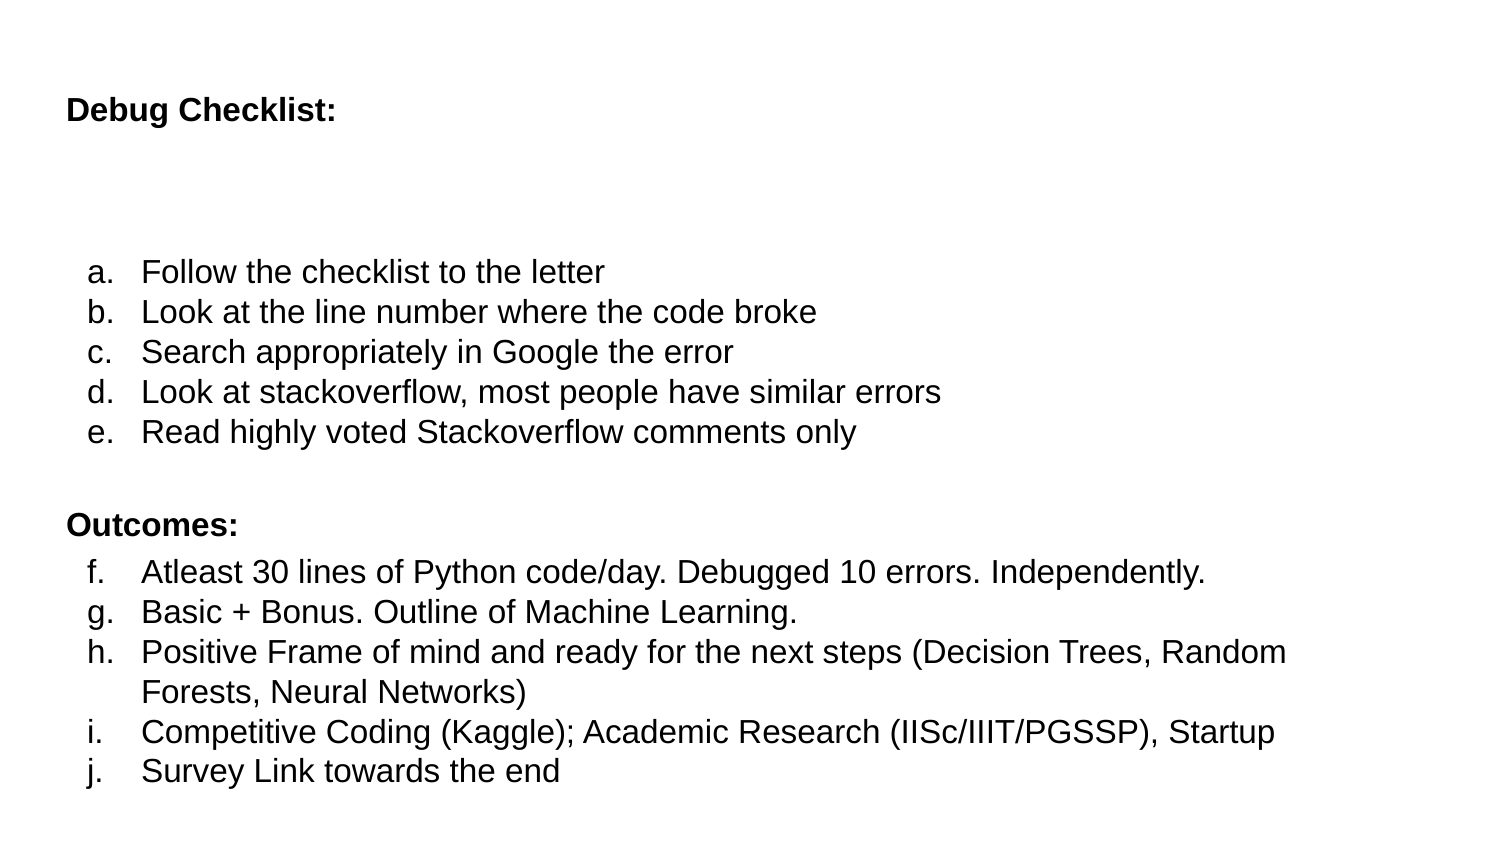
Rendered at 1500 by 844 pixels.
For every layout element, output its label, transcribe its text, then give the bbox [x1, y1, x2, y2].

title Debug Checklist: [51, 72, 1449, 167]
list Follow the checklist to the letter Look at the line number where the code broke Search appropriately in Google the error Look at stackoverflow, most people have similar errors Read highly voted Stackoverflow comments only Outcomes: Atleast 30 lines of Python code/day. Debugged 10 errors. Independently. Basic + Bonus. Outline of Machine Learning. Positive Frame of mind and ready for the next steps (Decision Trees, Random Forests, Neural Networks) Competitive Coding (Kaggle); Academic Research (IISc/IIIT/PGSSP), Startup Survey Link towards the end [51, 189, 1402, 750]
